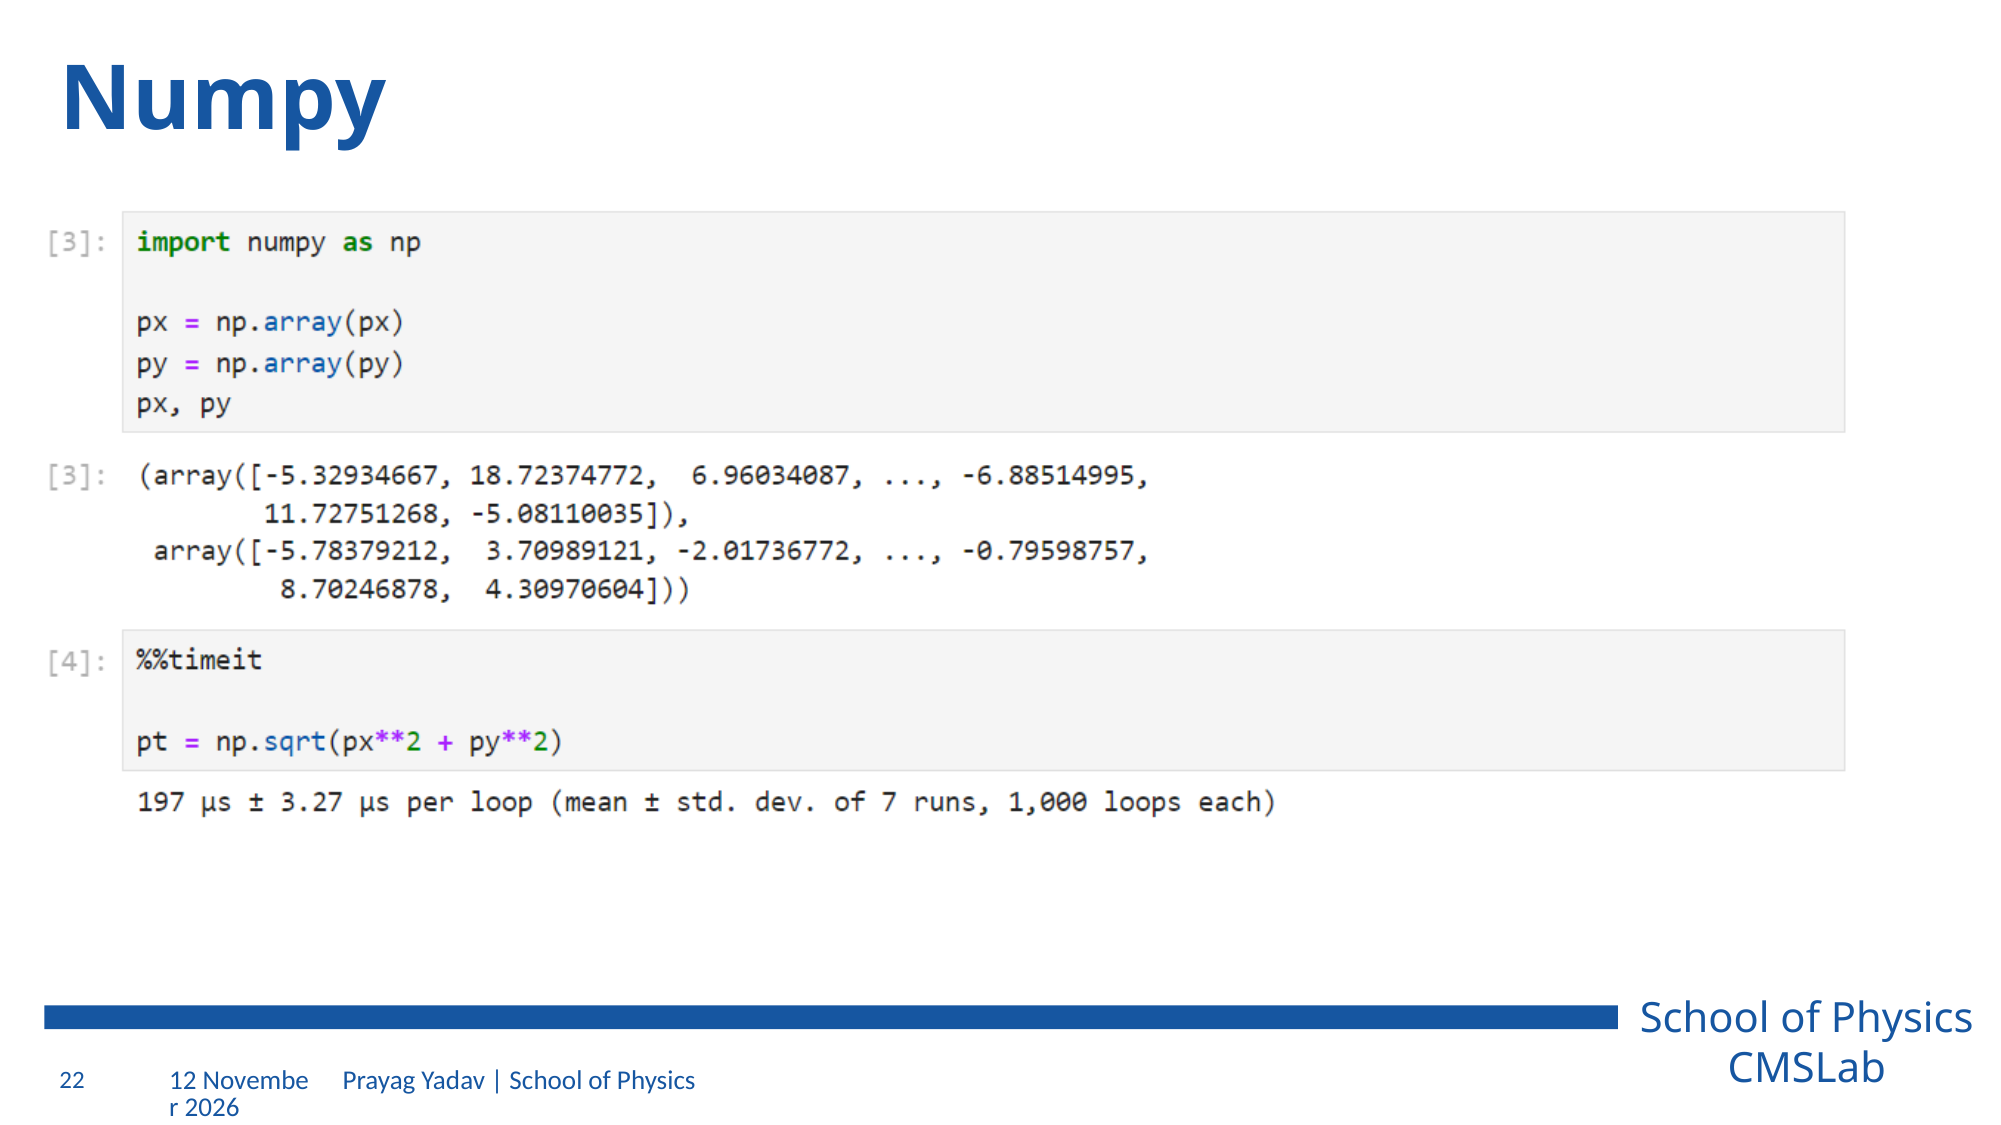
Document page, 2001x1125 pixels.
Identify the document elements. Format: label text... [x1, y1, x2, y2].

footer Prayag Yadav | School of Physics [327, 1048, 1003, 1109]
picture [44, 201, 1859, 838]
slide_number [154, 1048, 325, 1109]
title Numpy [44, 44, 1859, 158]
slide_number 22 [44, 1048, 111, 1109]
